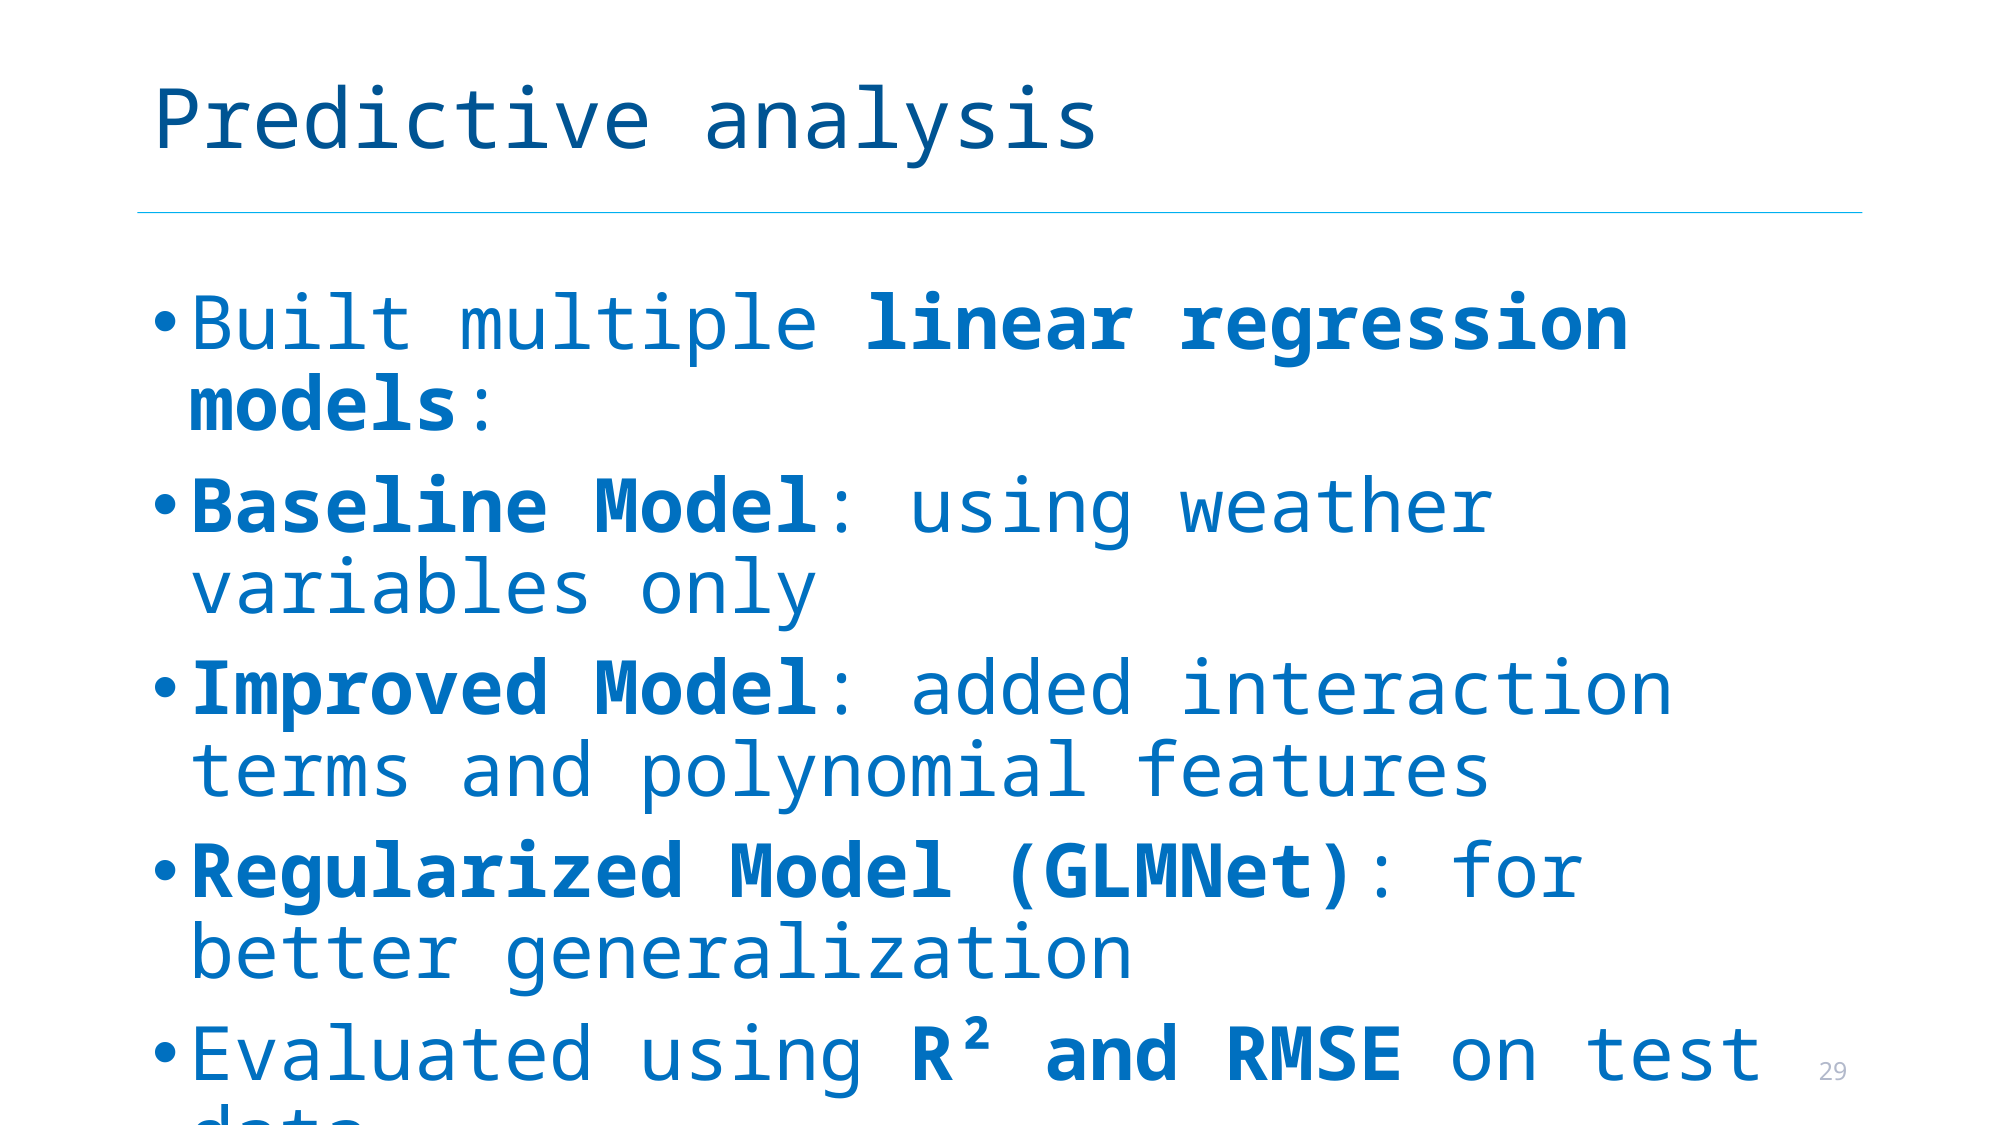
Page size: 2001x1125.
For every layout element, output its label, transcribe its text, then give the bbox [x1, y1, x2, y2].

slide_number 29 [1412, 1042, 1863, 1103]
title Predictive analysis [137, 13, 1863, 231]
list Built multiple linear regression models: Baseline Model: using weather variables only Improved Model: added interaction terms and polynomial features Regularized Model (GLMNet): for better generalization Evaluated using R² and RMSE on test data [137, 277, 1863, 992]
